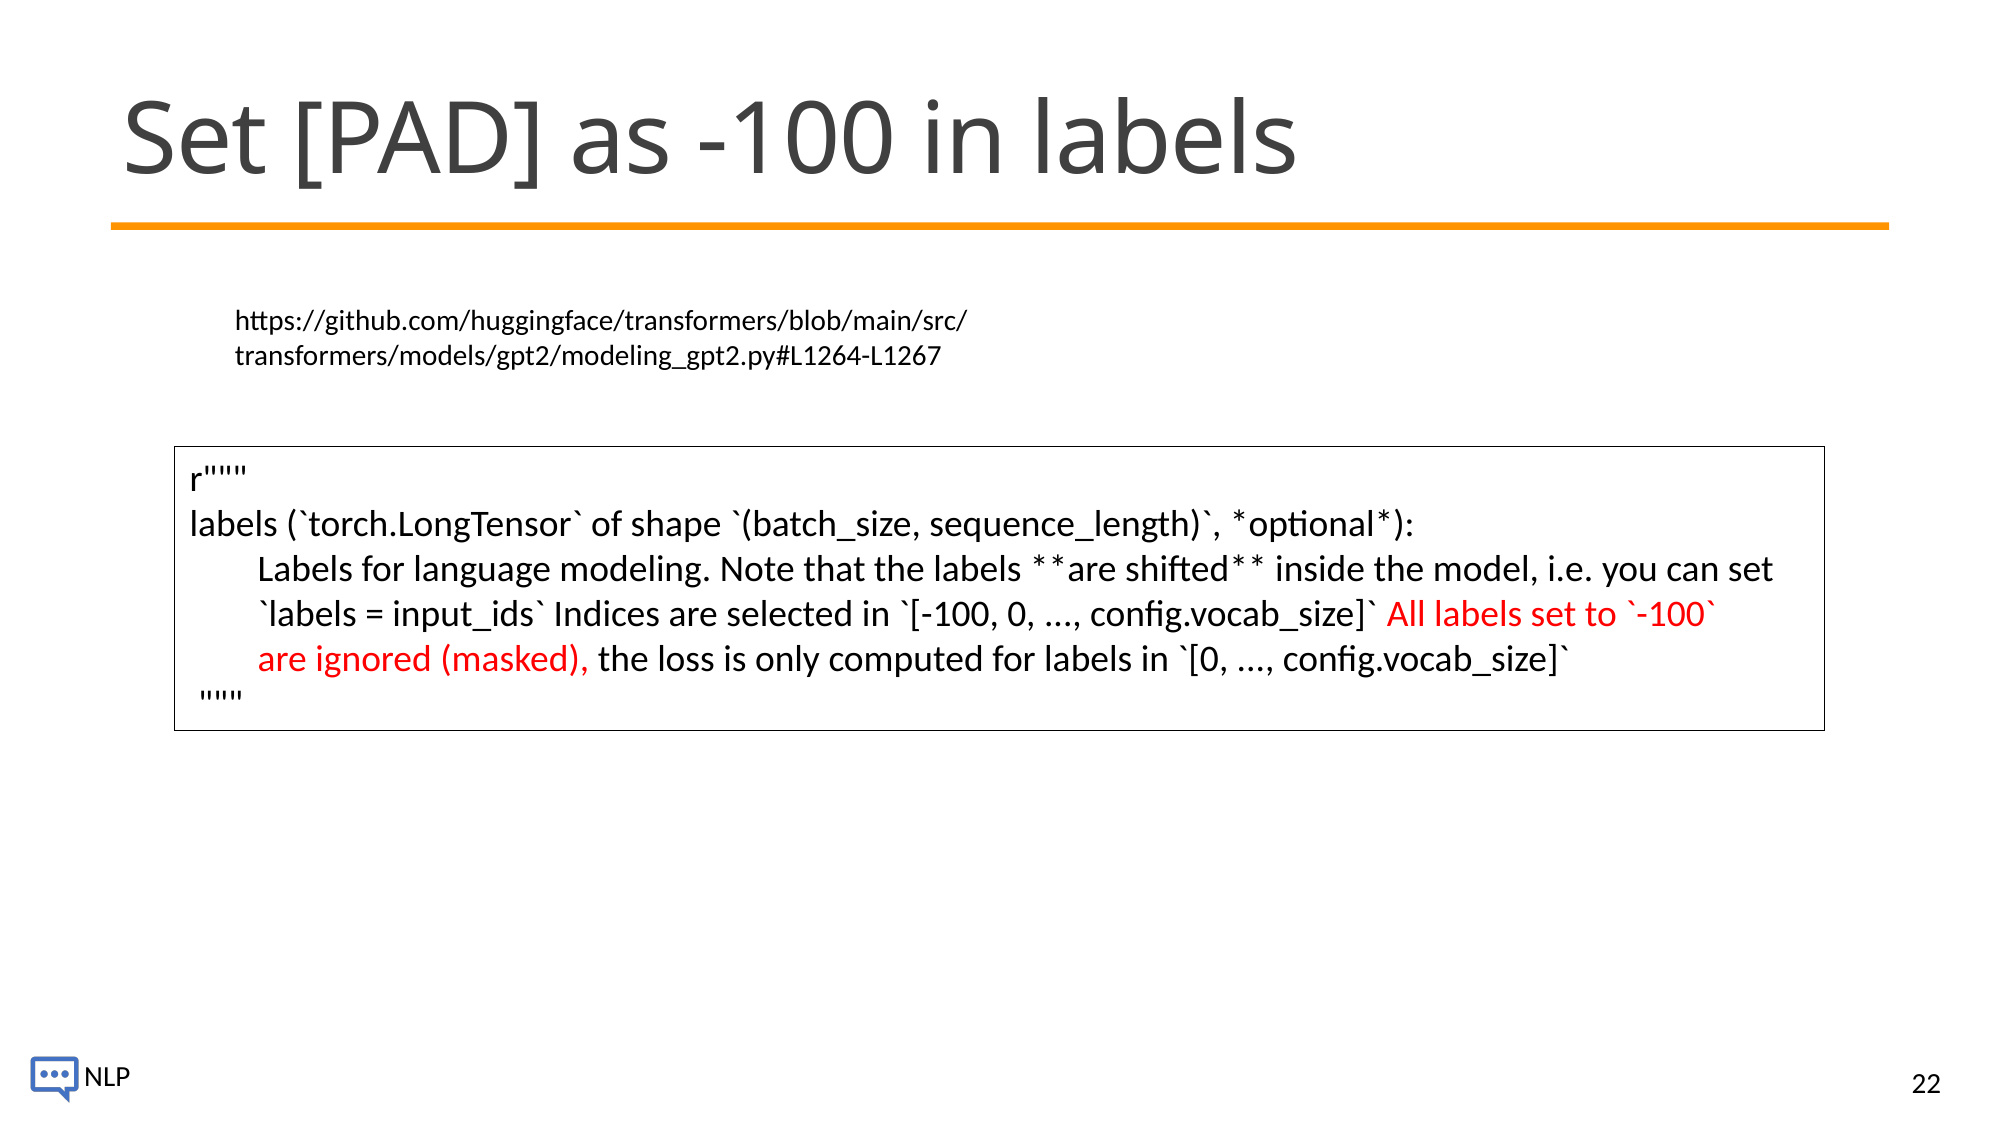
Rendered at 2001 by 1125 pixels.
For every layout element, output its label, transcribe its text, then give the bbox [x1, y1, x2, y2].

text_box r""" labels (`torch.LongTensor` of shape `(batch_size, sequence_length)`, *optional*): Labels for language modeling. Note that the labels **are shifted** inside the model, i.e. you can set `labels = input_ids` Indices are selected in `[-100, 0, ..., config.vocab_size]` All labels set to `-100` are ignored (masked), the loss is only computed for labels in `[0, ..., config.vocab_size]` """ [174, 446, 1825, 731]
picture [23, 1047, 86, 1110]
slide_number 22 [1740, 1052, 1957, 1113]
title Set [PAD] as -100 in labels [107, 58, 1899, 228]
text_box https://github.com/huggingface/transformers/blob/main/src/transformers/models/gpt2/modeling_gpt2.py#L1264-L1267 [220, 294, 1156, 379]
